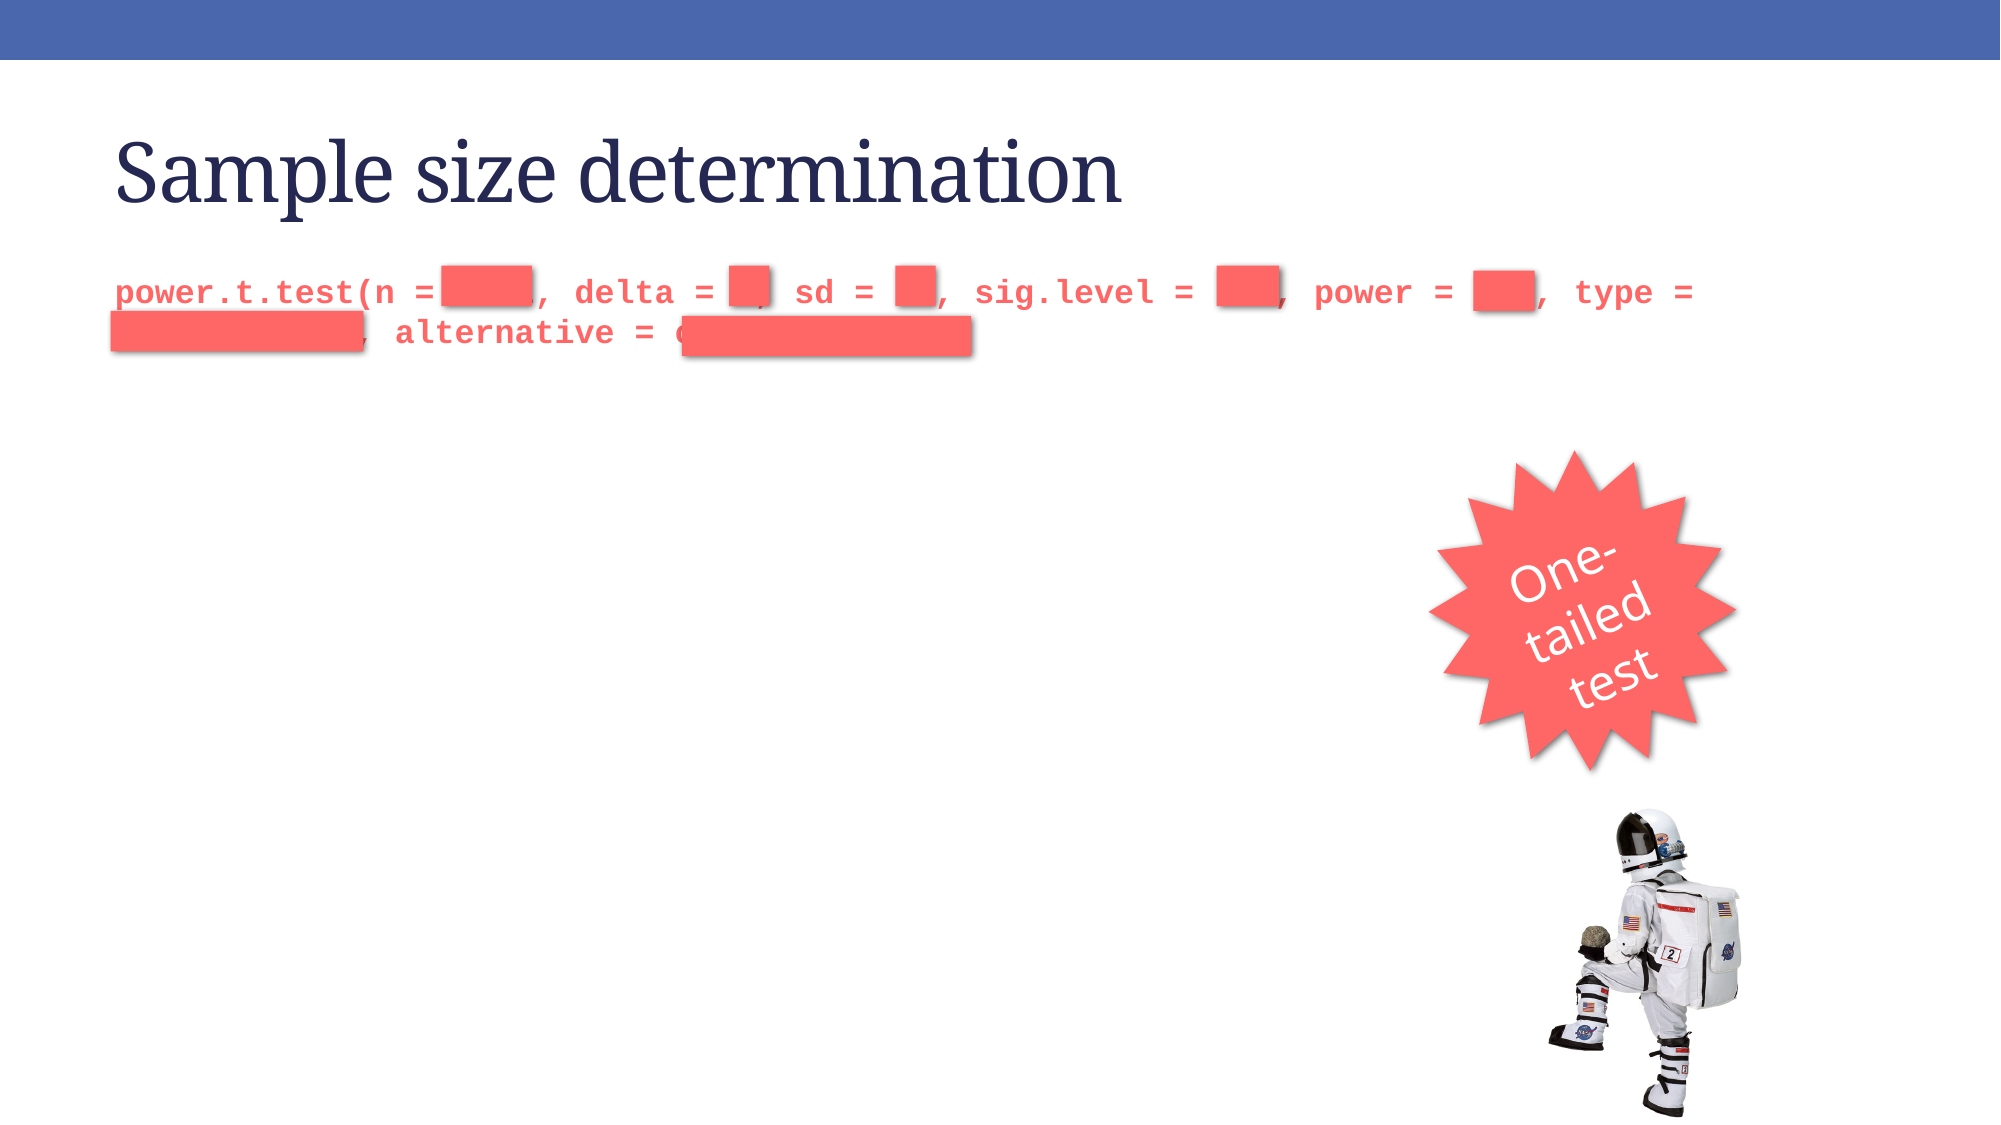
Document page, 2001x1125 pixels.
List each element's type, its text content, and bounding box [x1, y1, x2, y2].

picture [1534, 799, 1751, 1125]
text_box [728, 265, 770, 307]
title Sample size determination [99, 87, 1900, 250]
text_box [1473, 270, 1535, 312]
text_box [1216, 265, 1280, 307]
list power.t.test(n = NULL, delta = 5, sd = 13, sig.level = .05, power = .80, type = "one.sample", alternative = c("one.sided")) [99, 262, 1900, 1063]
text_box [895, 265, 936, 307]
text_box [681, 315, 972, 357]
text_box One-tailed test [1427, 449, 1738, 772]
text_box [110, 310, 364, 352]
text_box [441, 265, 533, 307]
